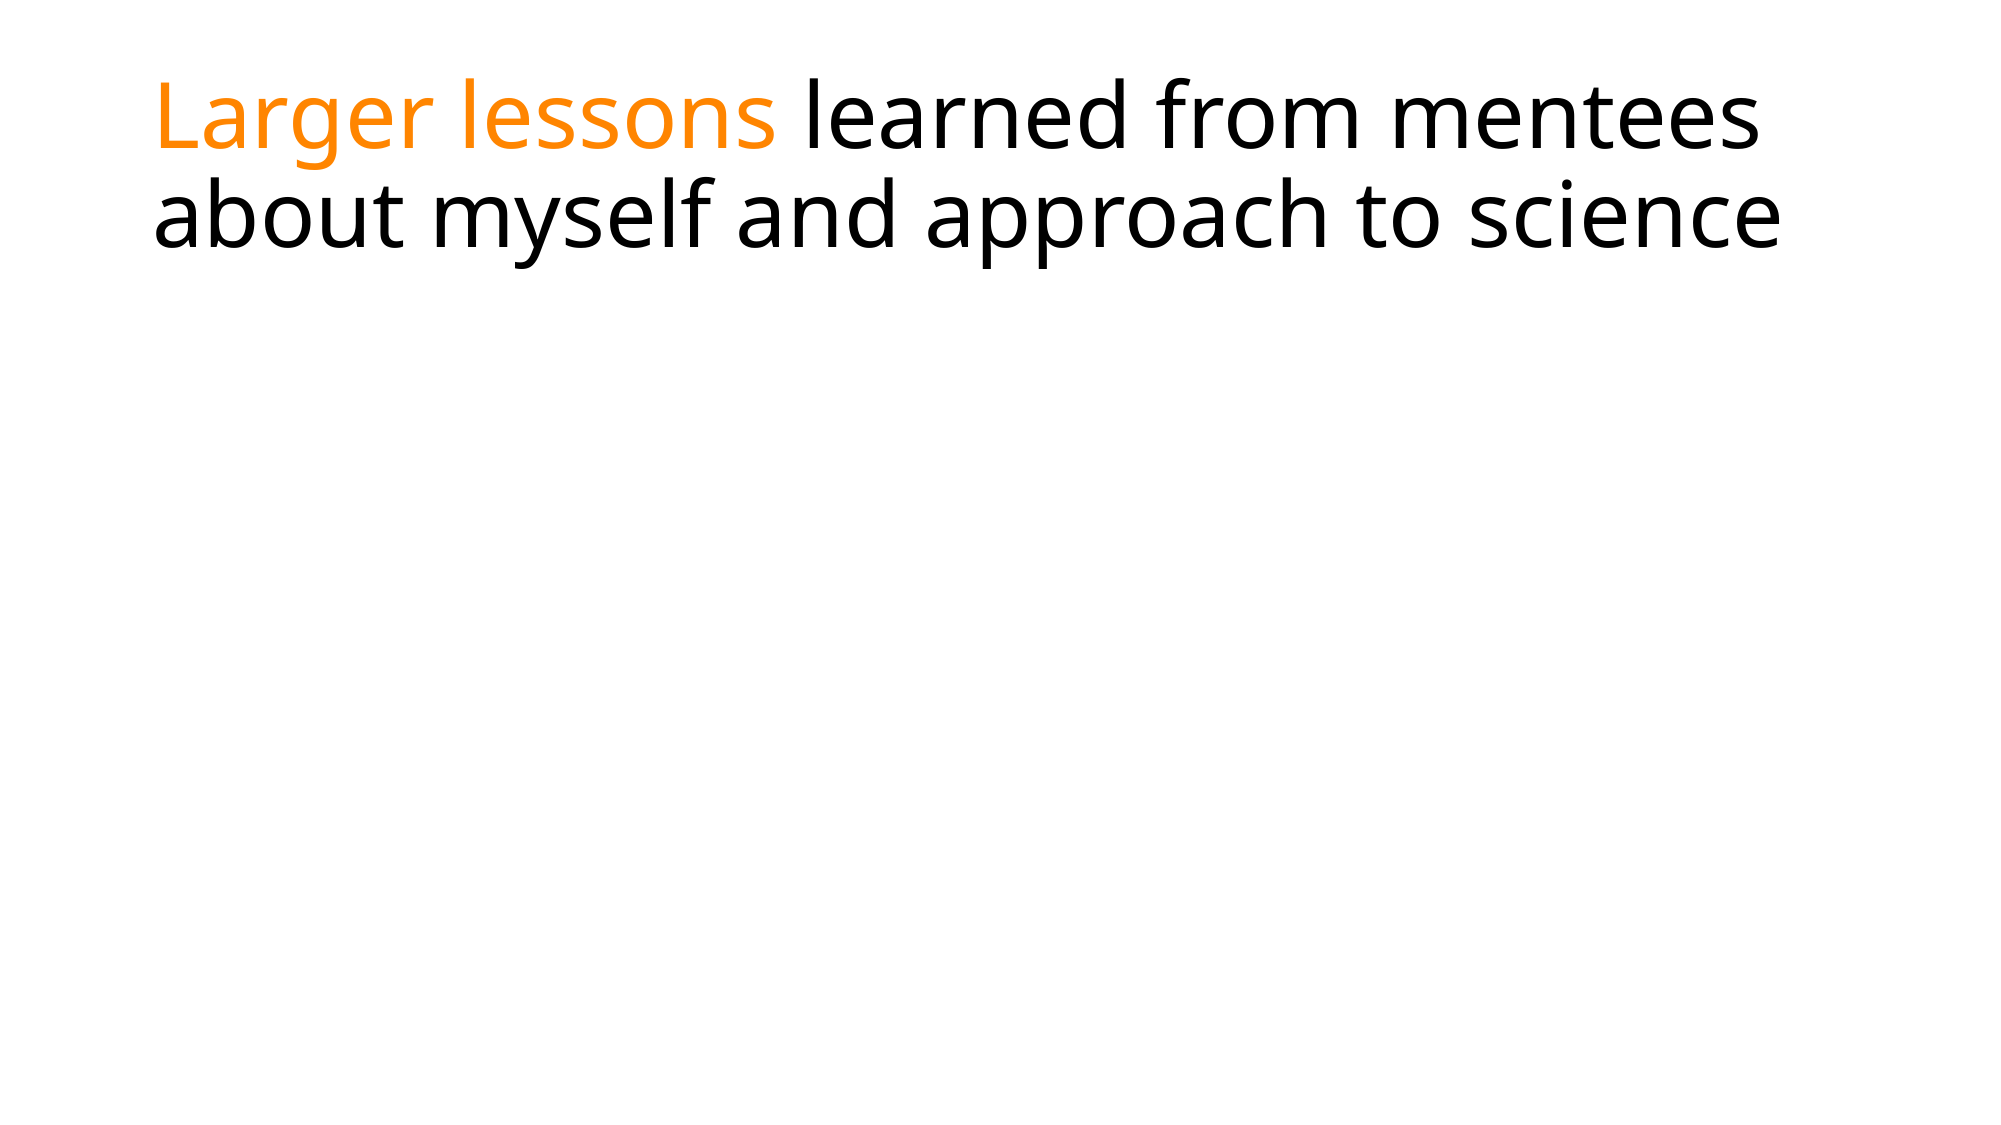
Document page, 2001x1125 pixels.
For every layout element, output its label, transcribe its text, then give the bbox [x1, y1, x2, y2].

title Larger lessons learned from mentees about myself and approach to science [137, 59, 1863, 278]
